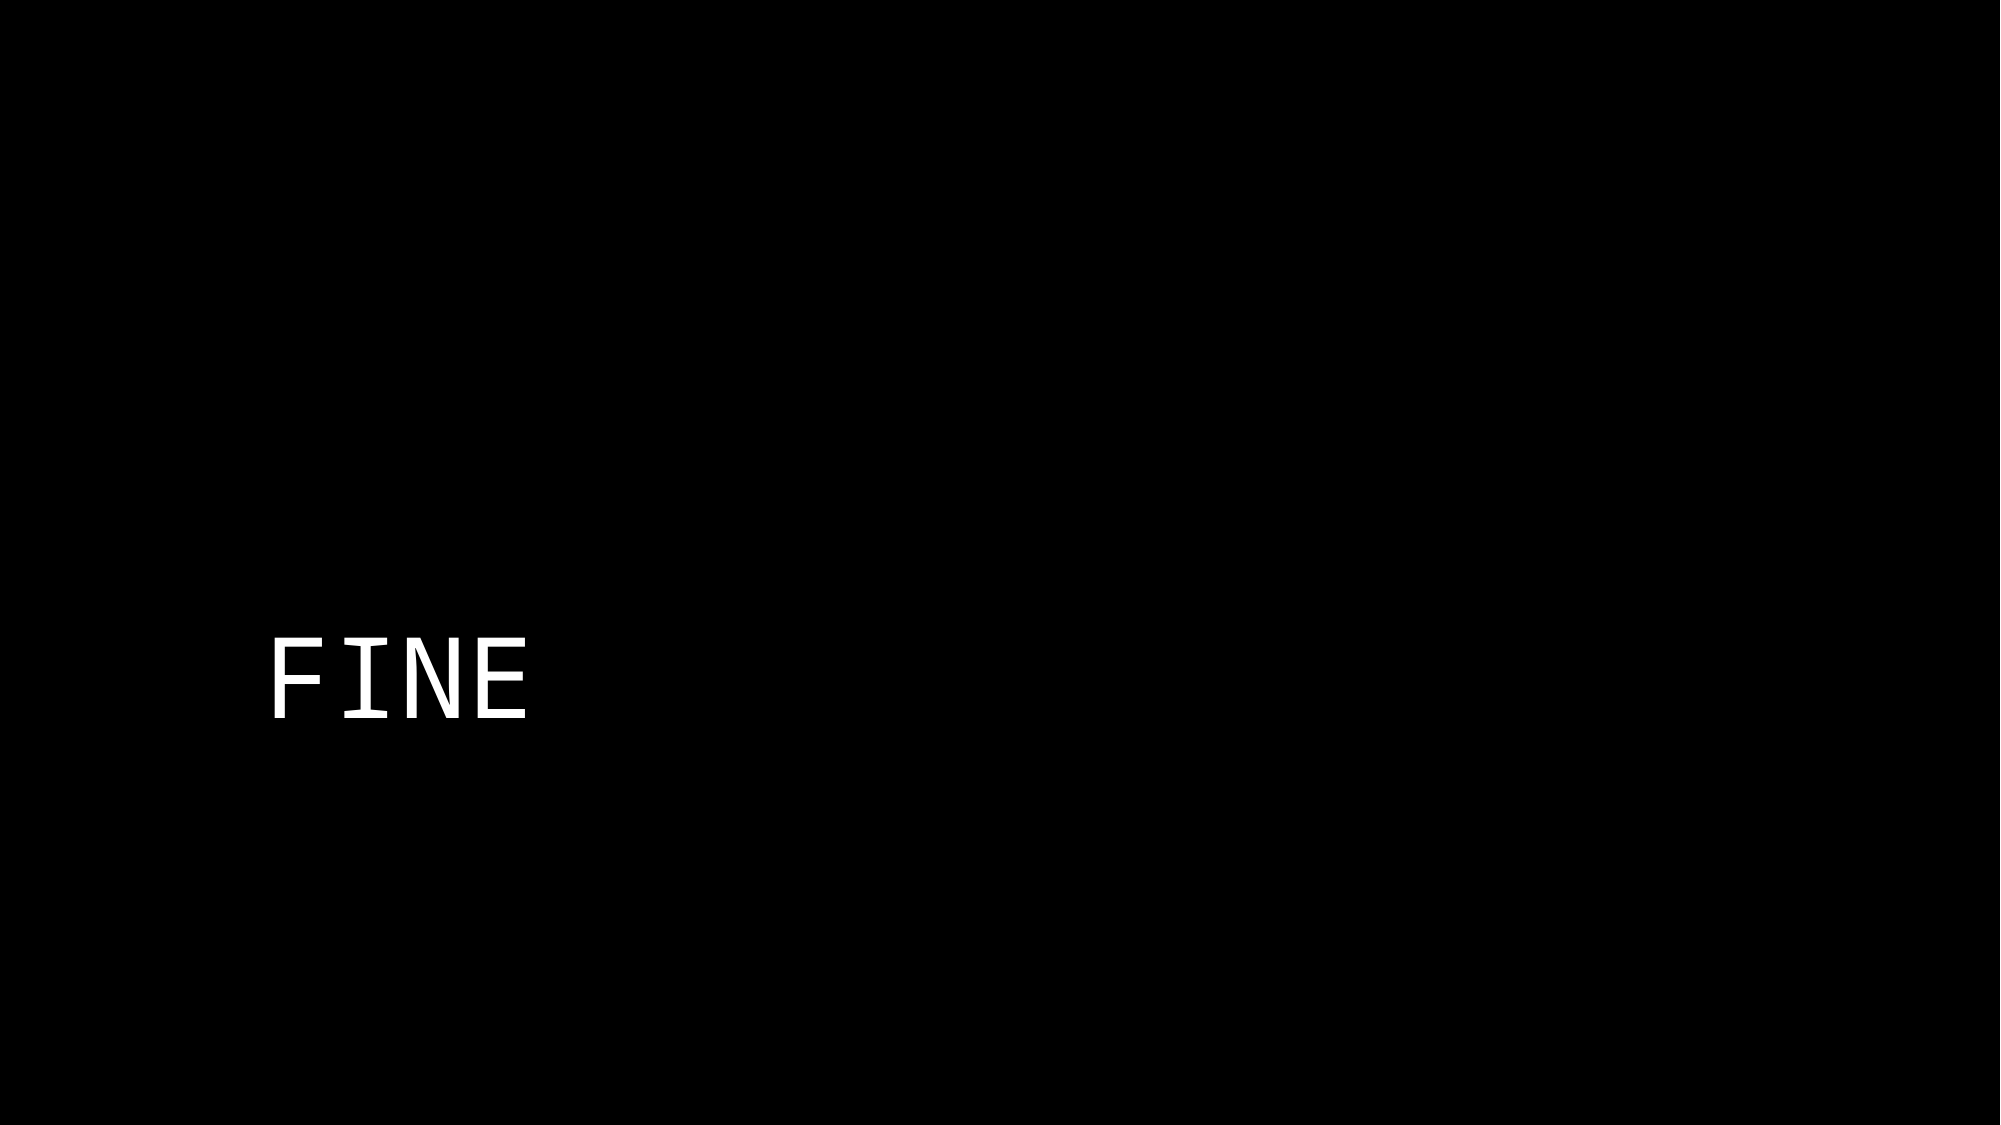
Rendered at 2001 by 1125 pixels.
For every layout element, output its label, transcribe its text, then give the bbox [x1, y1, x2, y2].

title FINE [249, 299, 1750, 750]
